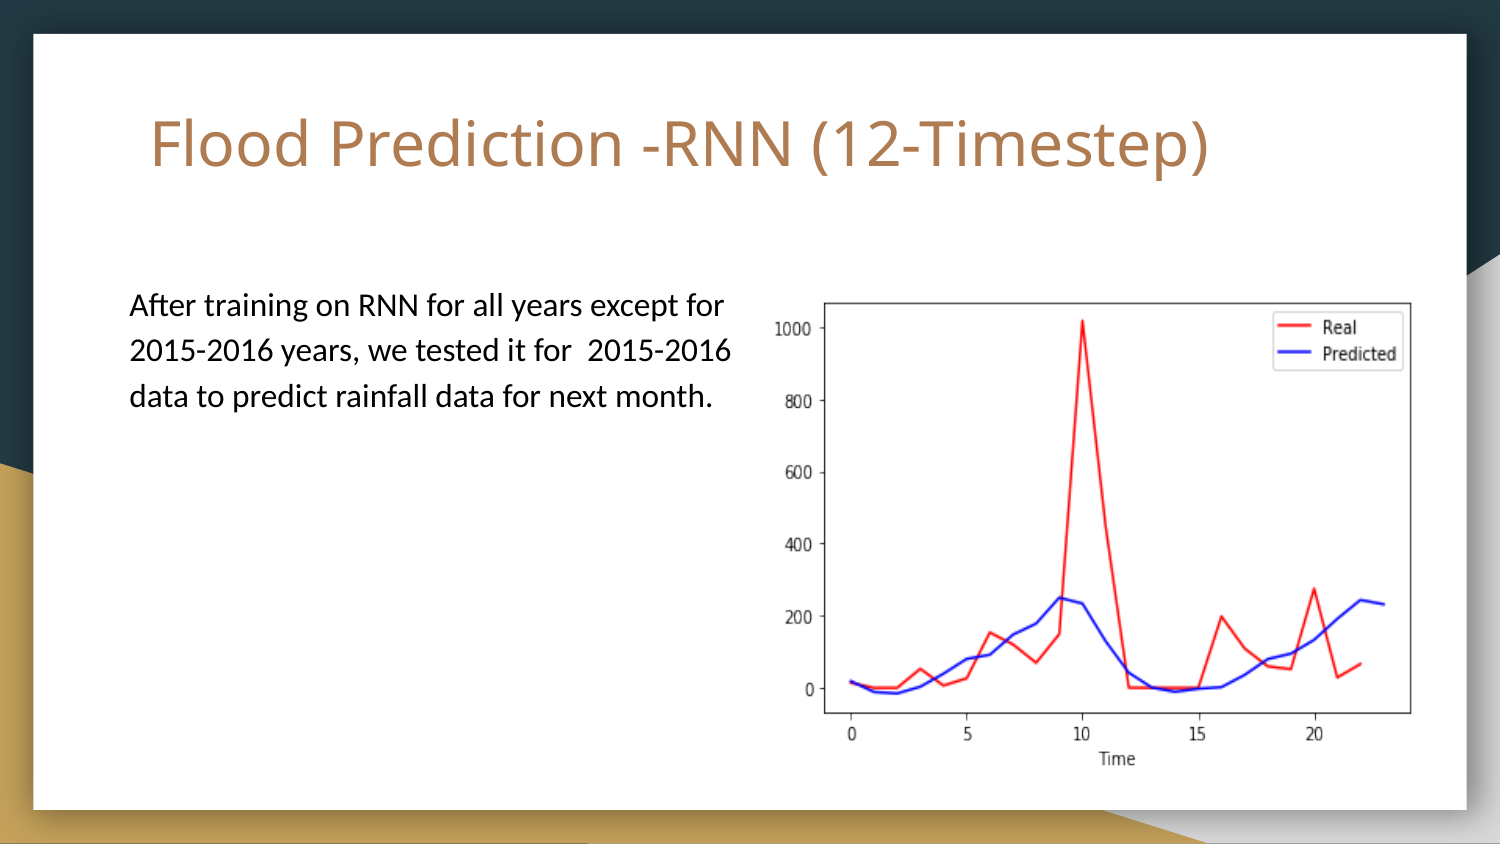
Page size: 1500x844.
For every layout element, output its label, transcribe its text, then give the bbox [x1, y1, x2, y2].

picture [763, 284, 1427, 780]
title Flood Prediction -RNN (12-Timestep) [134, 89, 1366, 246]
list After training on RNN for all years except for 2015-2016 years, we tested it for 2015-2016 data to predict rainfall data for next month. [114, 261, 750, 552]
